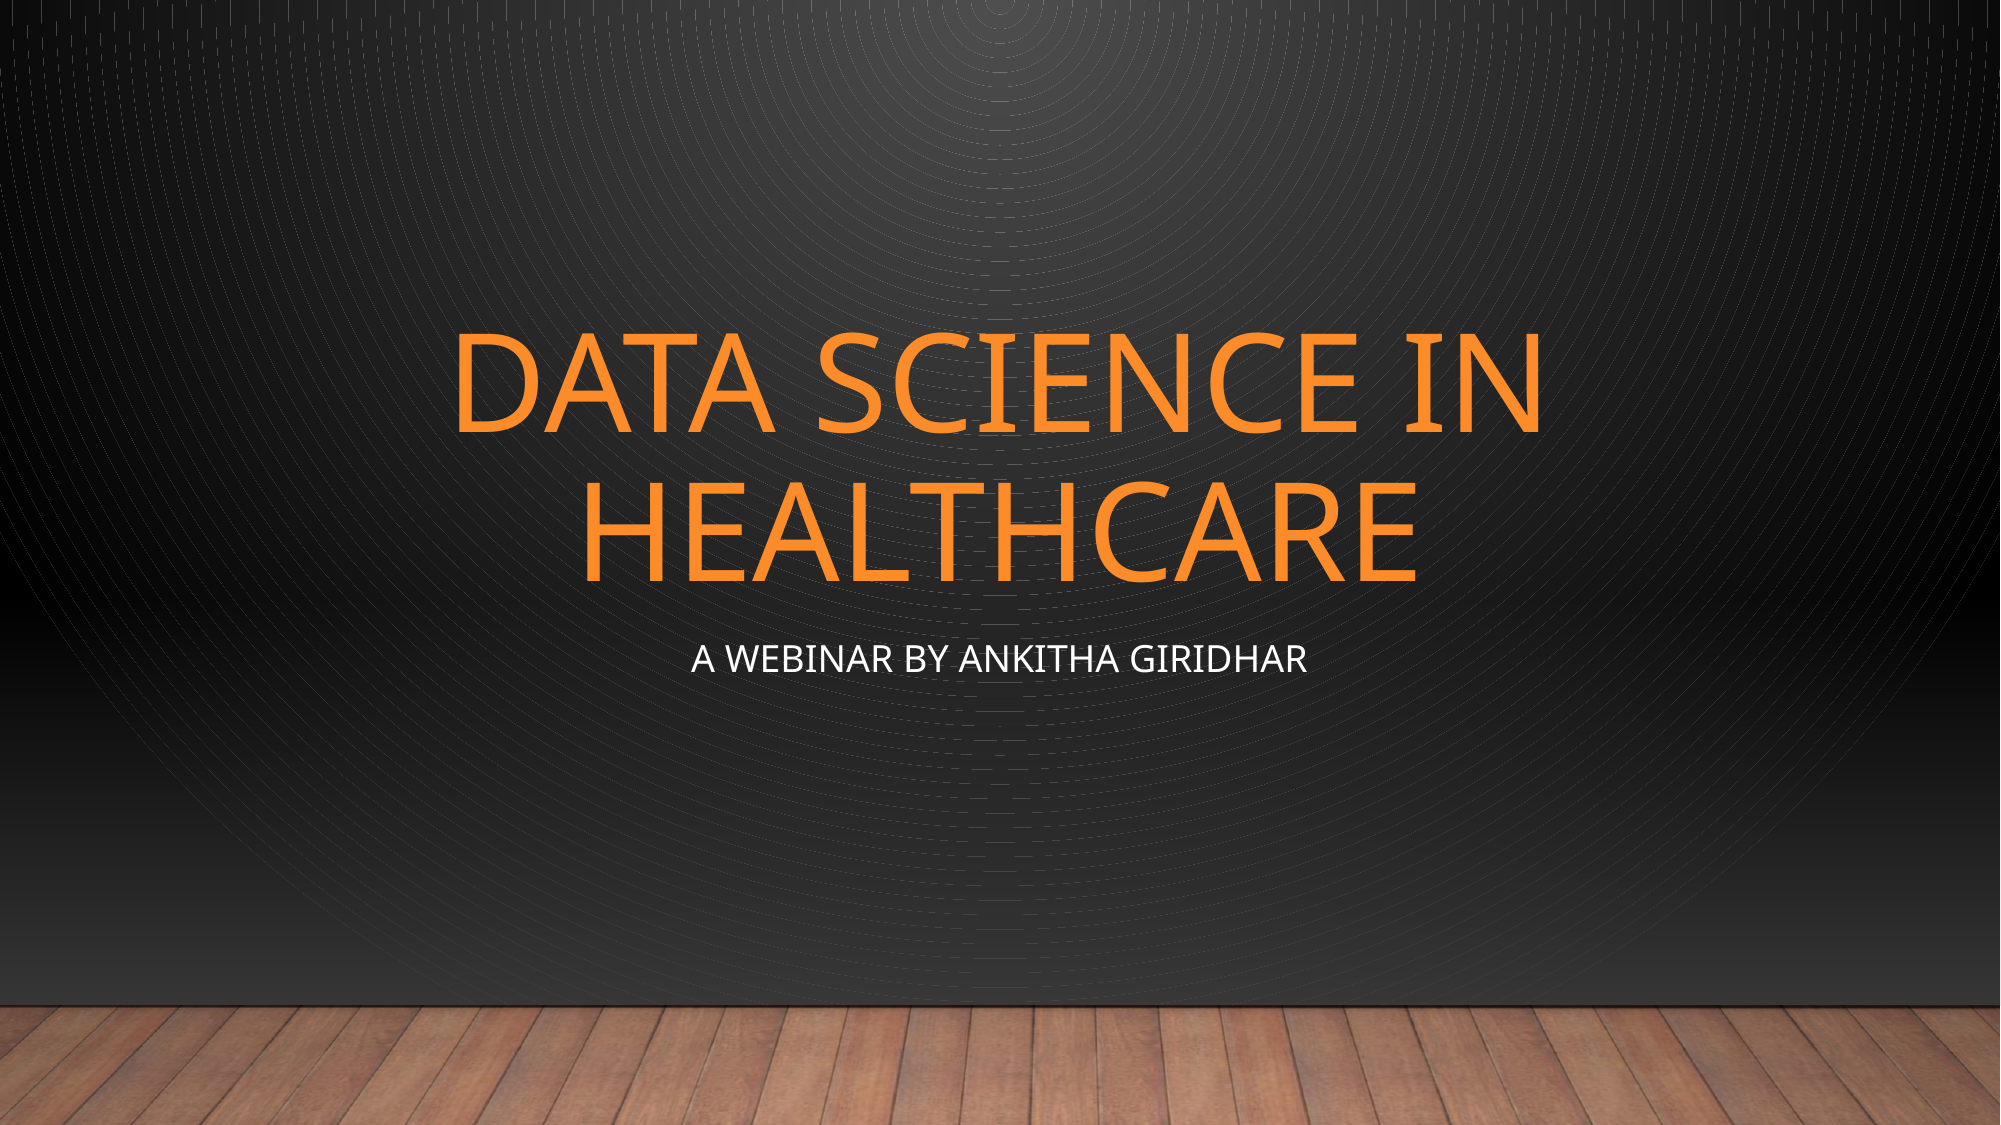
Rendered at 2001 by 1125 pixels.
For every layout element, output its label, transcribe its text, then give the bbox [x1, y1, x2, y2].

subtitle A WEBINAR By Ankitha Giridhar [291, 610, 1708, 772]
title Data ScieNCE In Healthcare [291, 131, 1708, 610]
picture [0, 1005, 2000, 1125]
